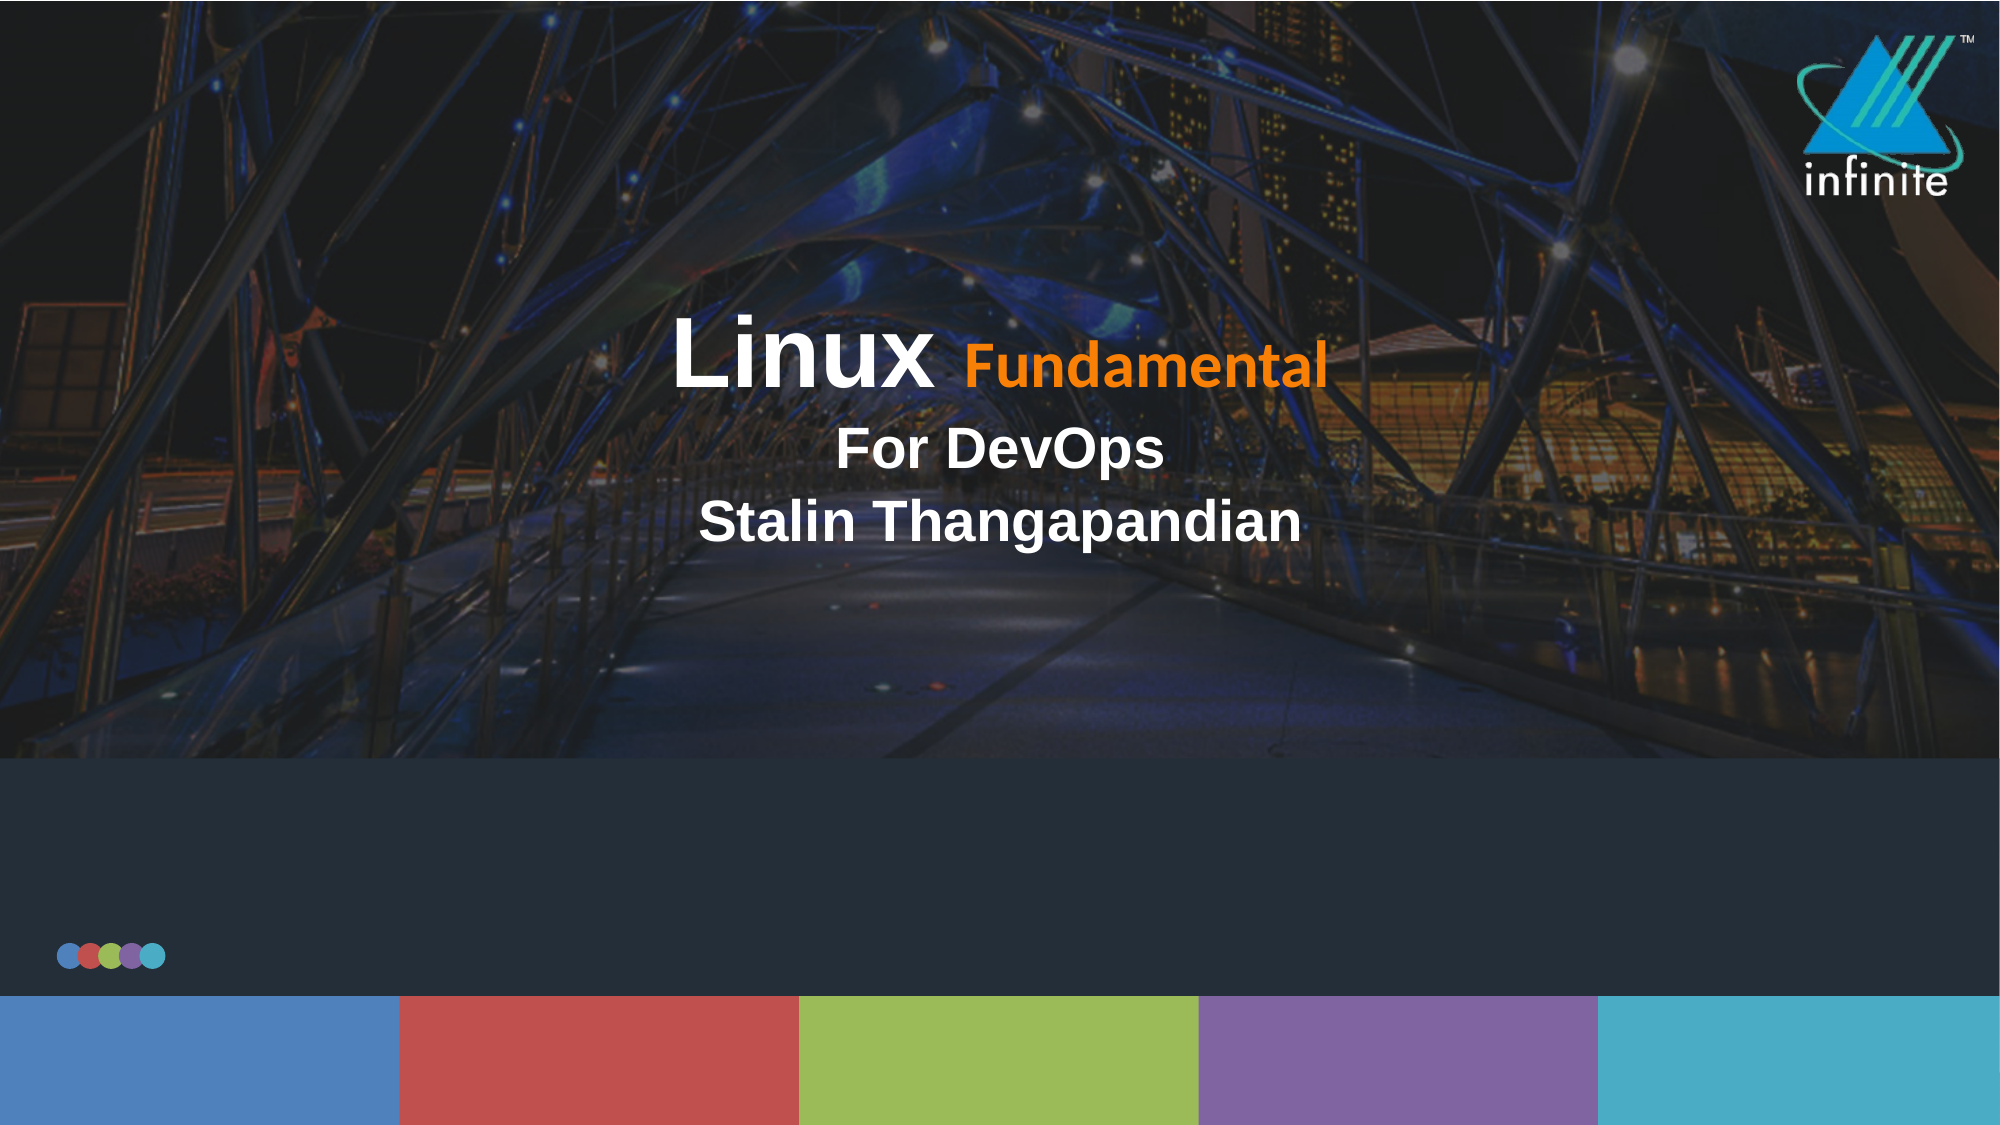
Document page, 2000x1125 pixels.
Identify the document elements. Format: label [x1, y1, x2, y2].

text_box [56, 942, 166, 970]
picture [0, 0, 2000, 1125]
